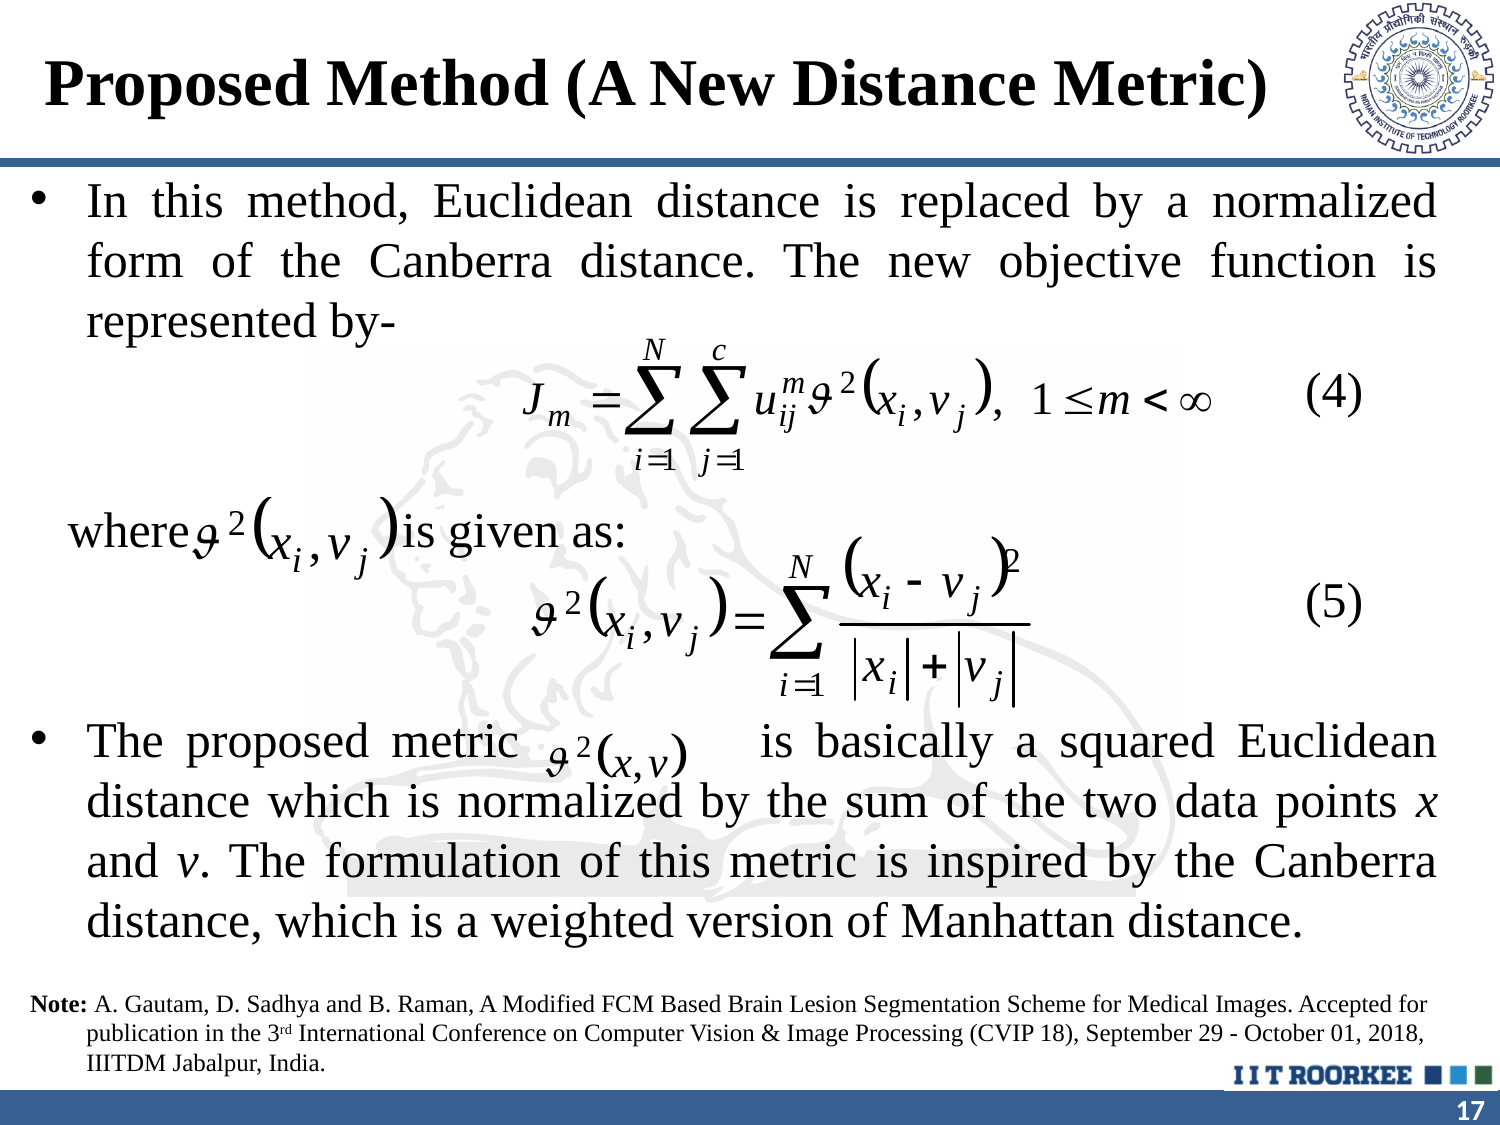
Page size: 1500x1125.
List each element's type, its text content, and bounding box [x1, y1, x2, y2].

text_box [538, 724, 689, 801]
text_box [522, 532, 1043, 722]
list In this method, Euclidean distance is replaced by a normalized form of the Canberra distance. The new objective function is represented by- (4) where is given as: (5) The proposed metric is basically a squared Euclidean distance which is normalized by the sum of the two data points x and v. The formulation of this metric is inspired by the Canberra distance, which is a weighted version of Manhattan distance. Note: A. Gautam, D. Sadhya and B. Raman, A Modified FCM Based Brain Lesion Segmentation Scheme for Medical Images. Accepted for publication in the 3rd International Conference on Computer Vision & Image Processing (CVIP 18), September 29 - October 01, 2018, IIITDM Jabalpur, India. [15, 159, 1454, 1119]
title Proposed Method (A New Distance Metric) [29, 33, 1327, 125]
picture [1454, 1057, 1498, 1091]
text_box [510, 321, 1223, 490]
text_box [183, 496, 402, 596]
picture [1339, 0, 1500, 158]
